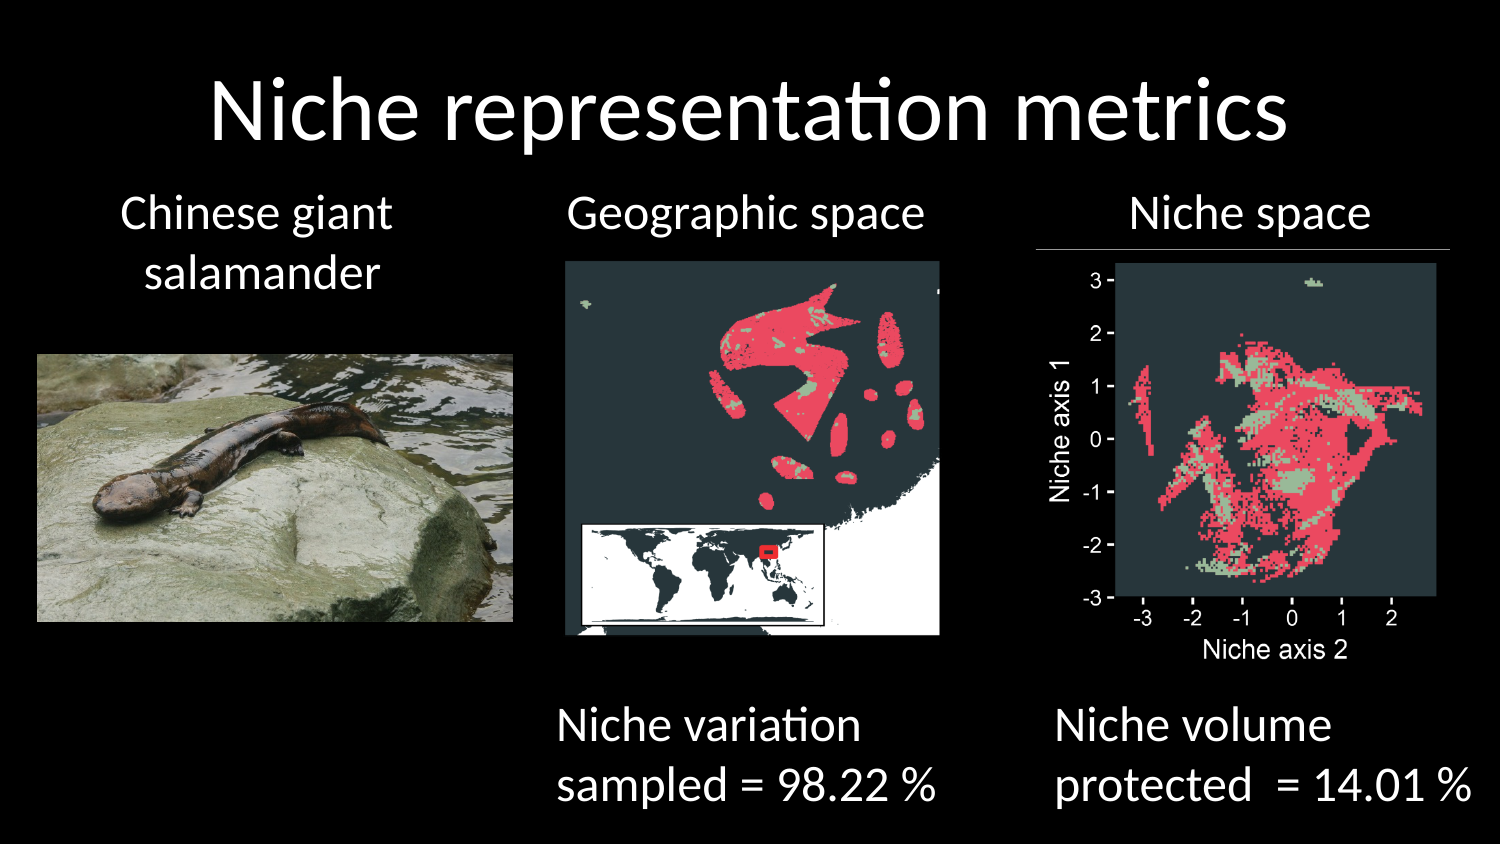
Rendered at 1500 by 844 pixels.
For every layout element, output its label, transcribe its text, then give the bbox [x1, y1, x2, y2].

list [549, 250, 953, 647]
title Niche representation metrics [75, 33, 1425, 175]
text_box Niche space [1113, 171, 1387, 247]
picture [1035, 249, 1451, 673]
text_box Geographic space [551, 171, 941, 247]
picture [37, 354, 514, 623]
text_box Niche volume protected = 14.01 % [1039, 684, 1488, 820]
text_box Chinese giant salamander [74, 171, 450, 307]
text_box Niche variation sampled = 98.22 % [541, 684, 952, 820]
